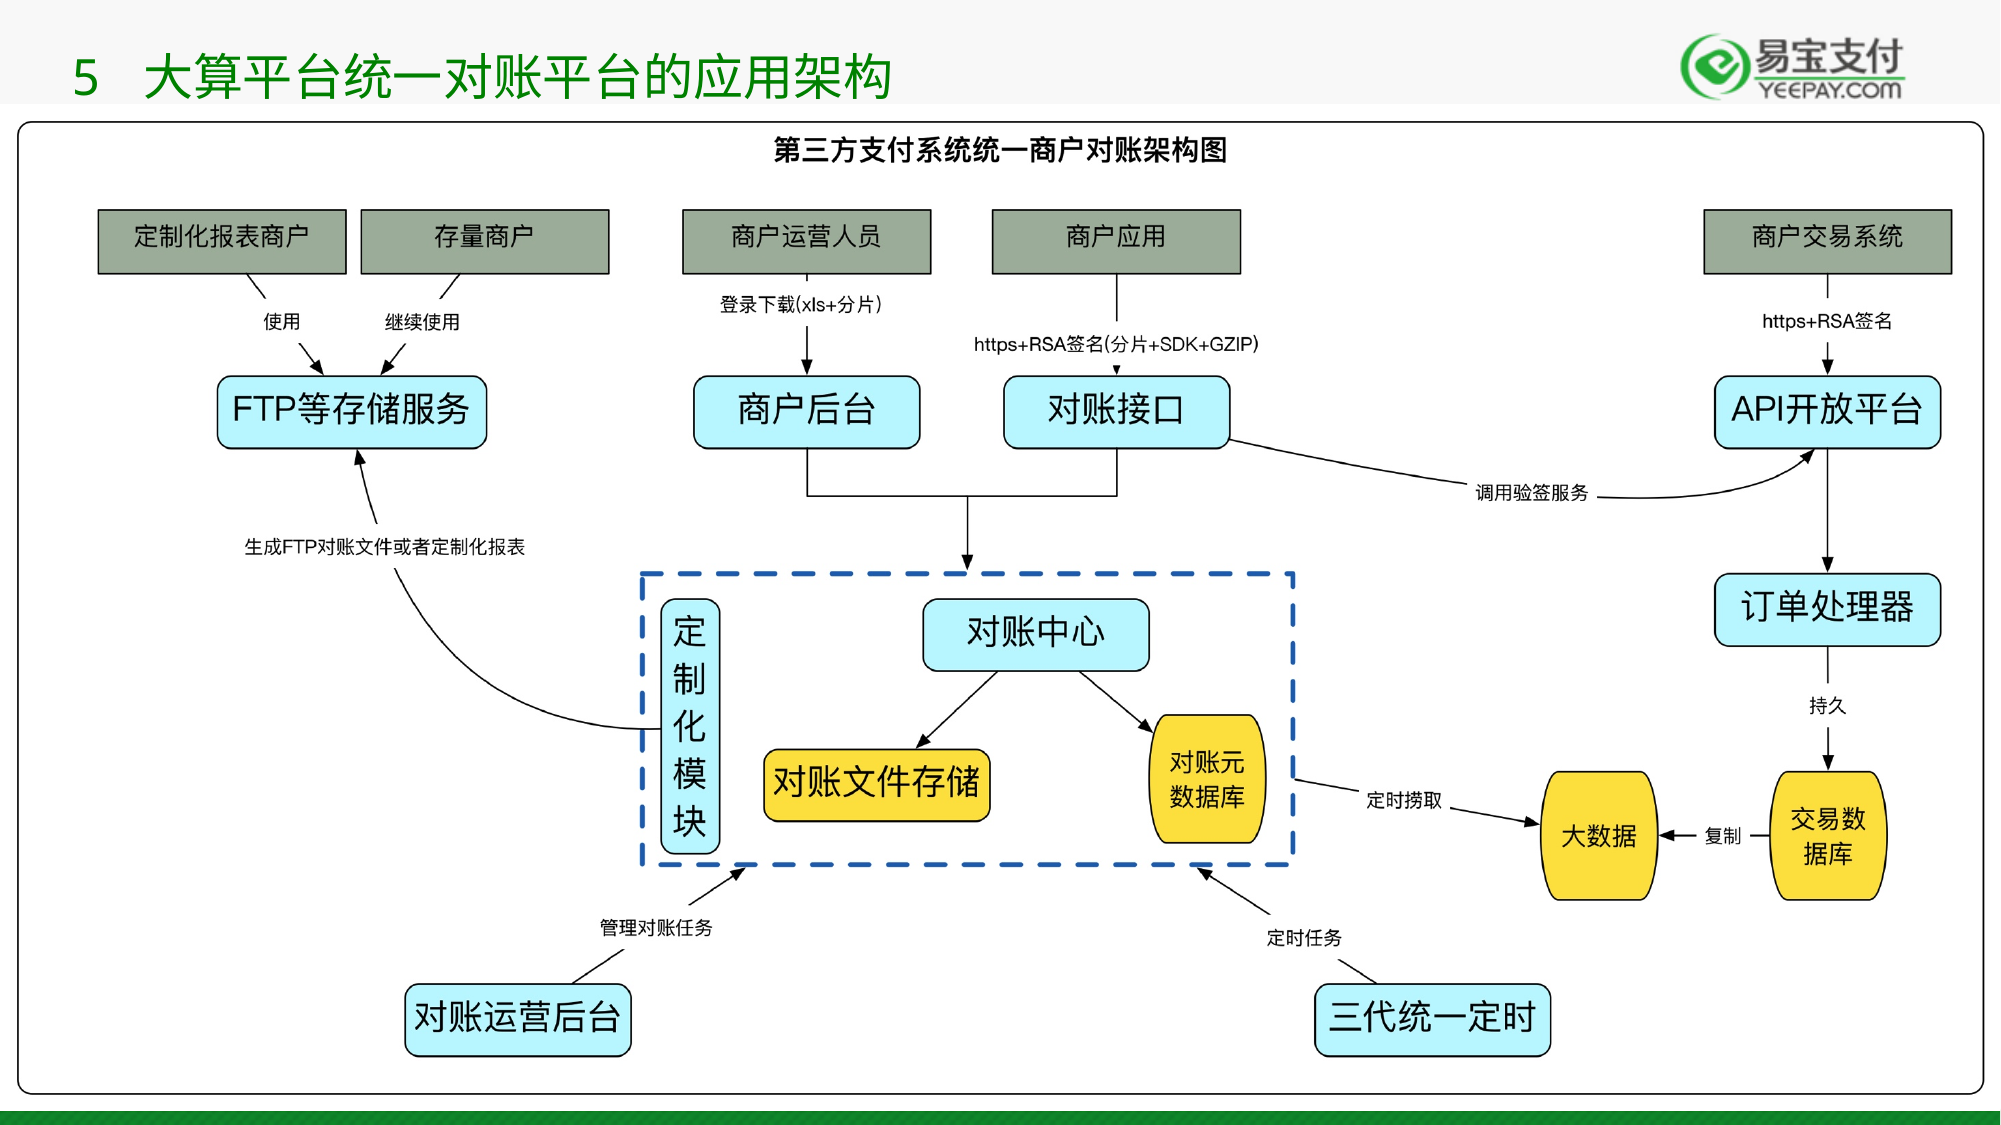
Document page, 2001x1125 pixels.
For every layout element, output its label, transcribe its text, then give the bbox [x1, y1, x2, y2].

picture [0, 0, 2001, 1125]
text_box 5 大算平台统一对账平台的应用架构 [56, 37, 908, 104]
